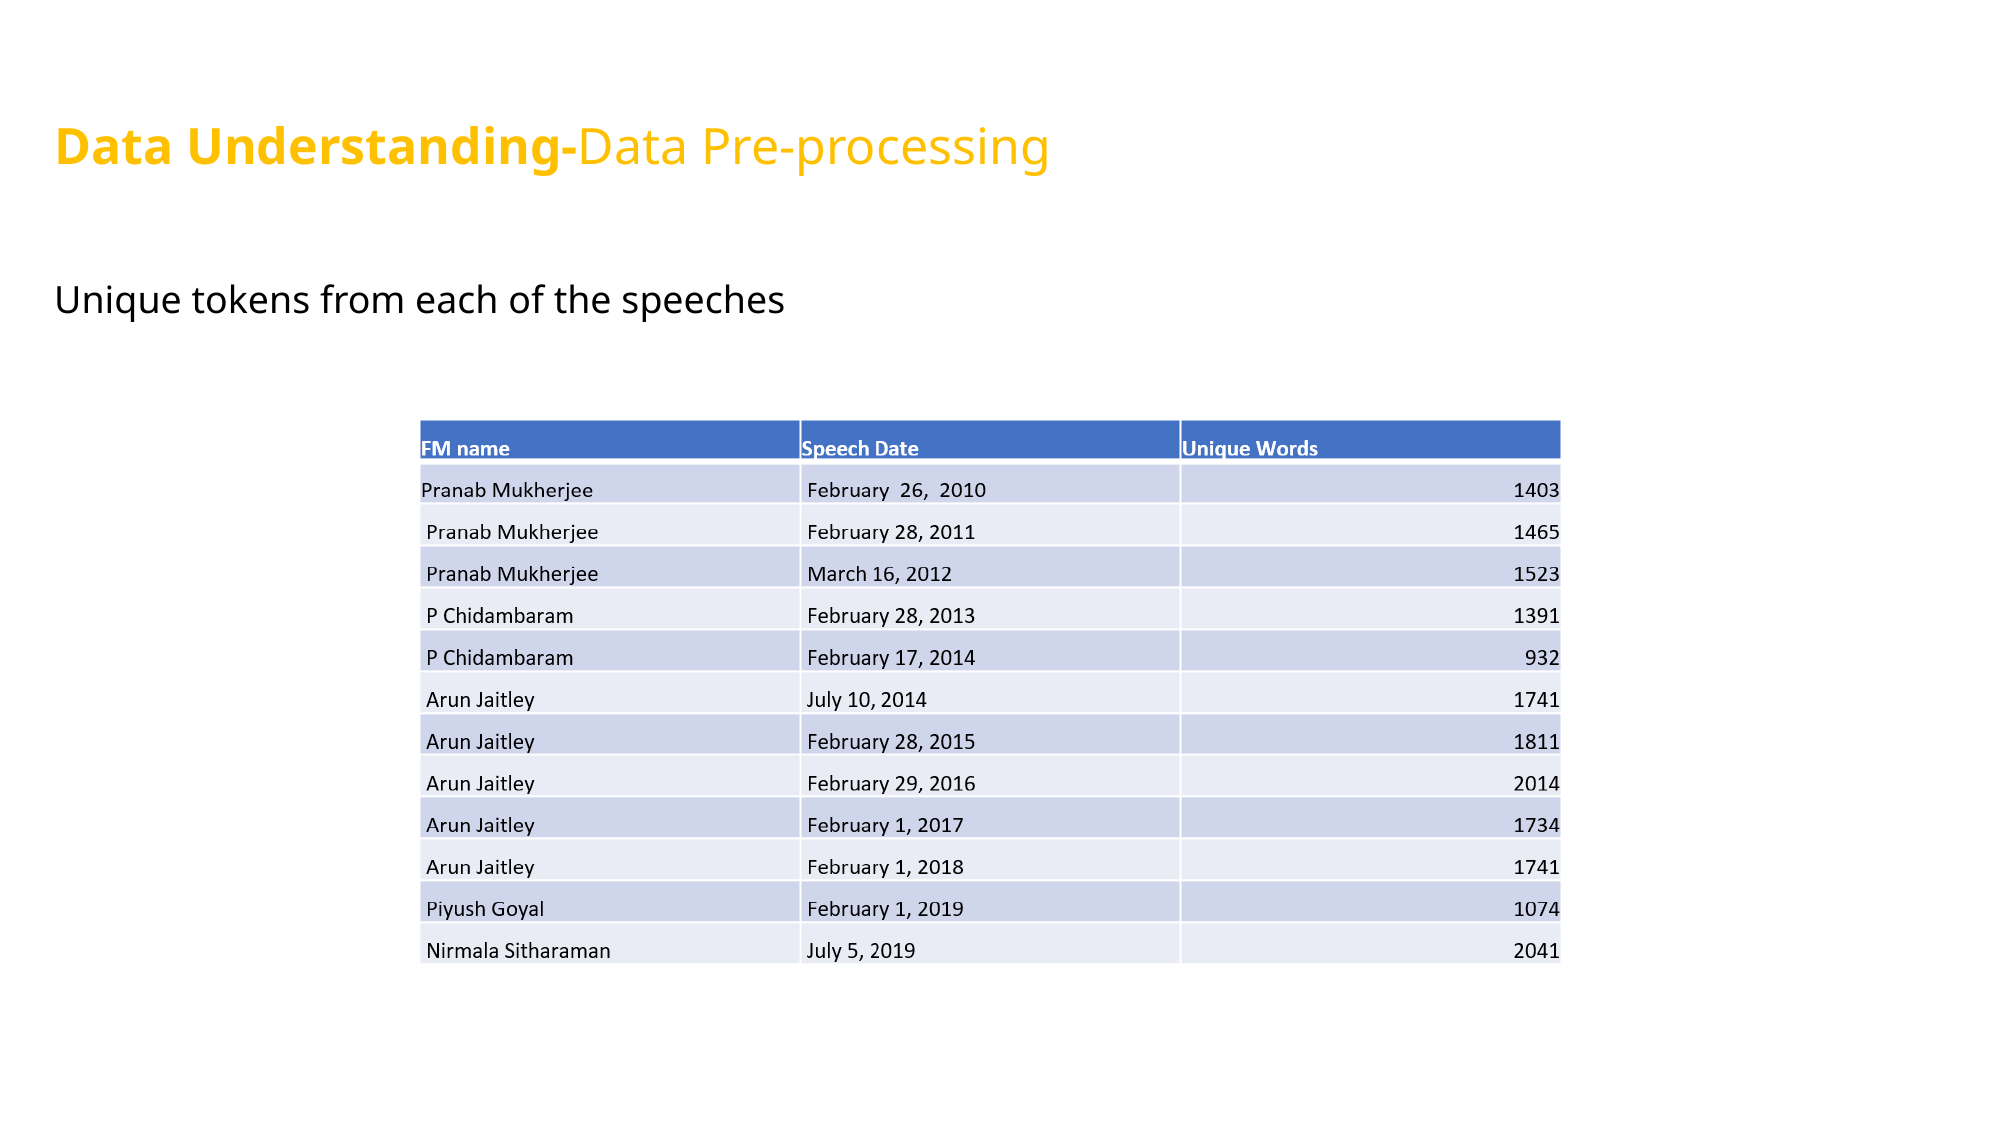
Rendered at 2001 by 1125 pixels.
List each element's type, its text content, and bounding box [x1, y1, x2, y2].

text_box Unique tokens from each of the speeches [39, 268, 878, 329]
picture [418, 418, 1565, 977]
text_box Data Understanding-Data Pre-processing [39, 76, 1565, 182]
